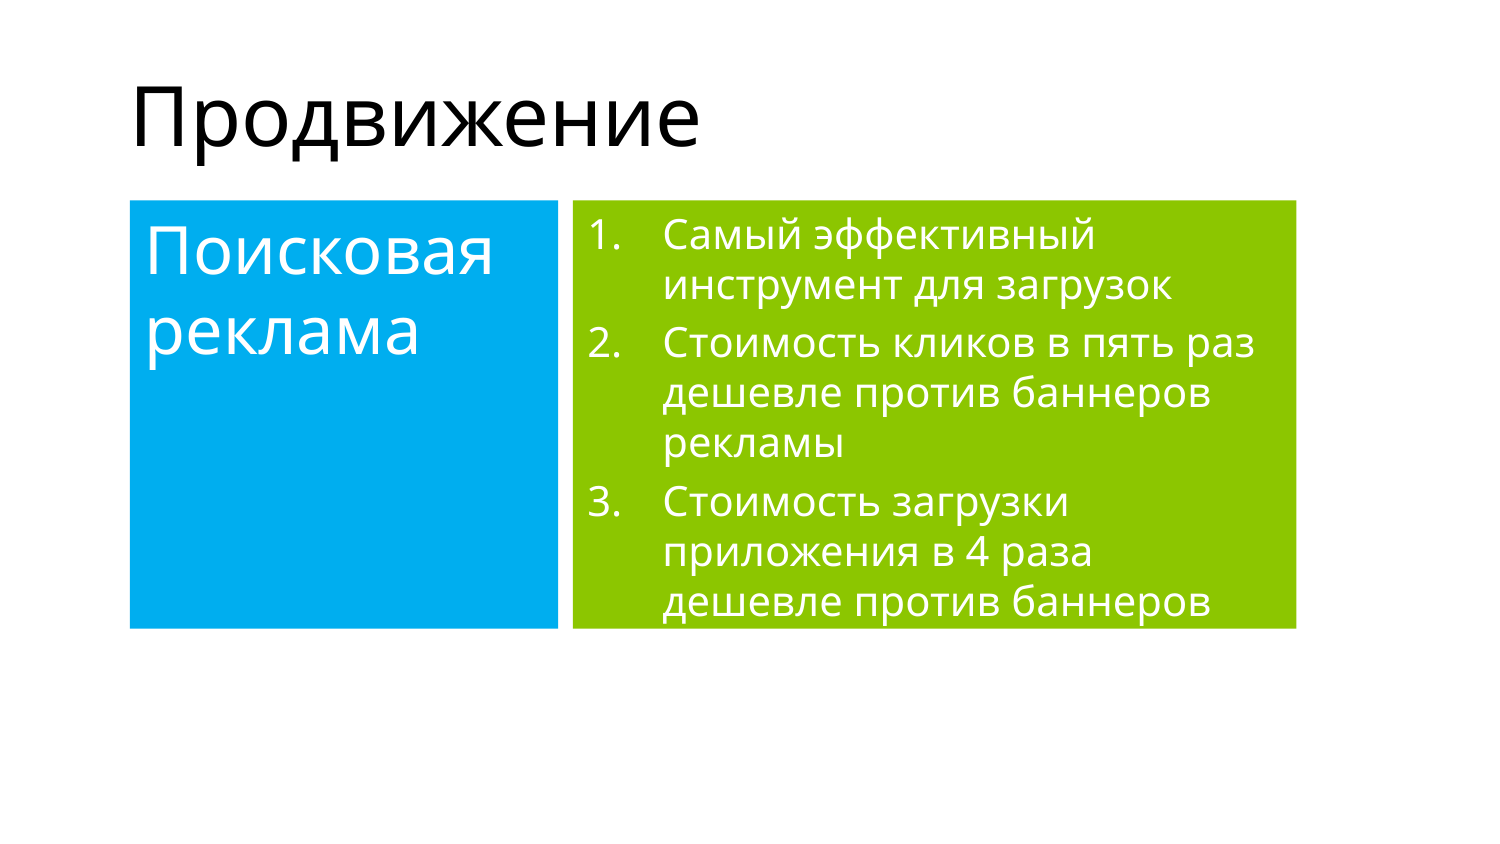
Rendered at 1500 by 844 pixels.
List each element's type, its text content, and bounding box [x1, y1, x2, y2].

list Самый эффективный инструмент для загрузок Стоимость кликов в пять раз дешевле против баннеров рекламы Стоимость загрузки приложения в 4 раза дешевле против баннеров [572, 200, 1297, 629]
list Поисковая реклама [129, 200, 559, 629]
title Продвижение [129, 52, 1444, 171]
